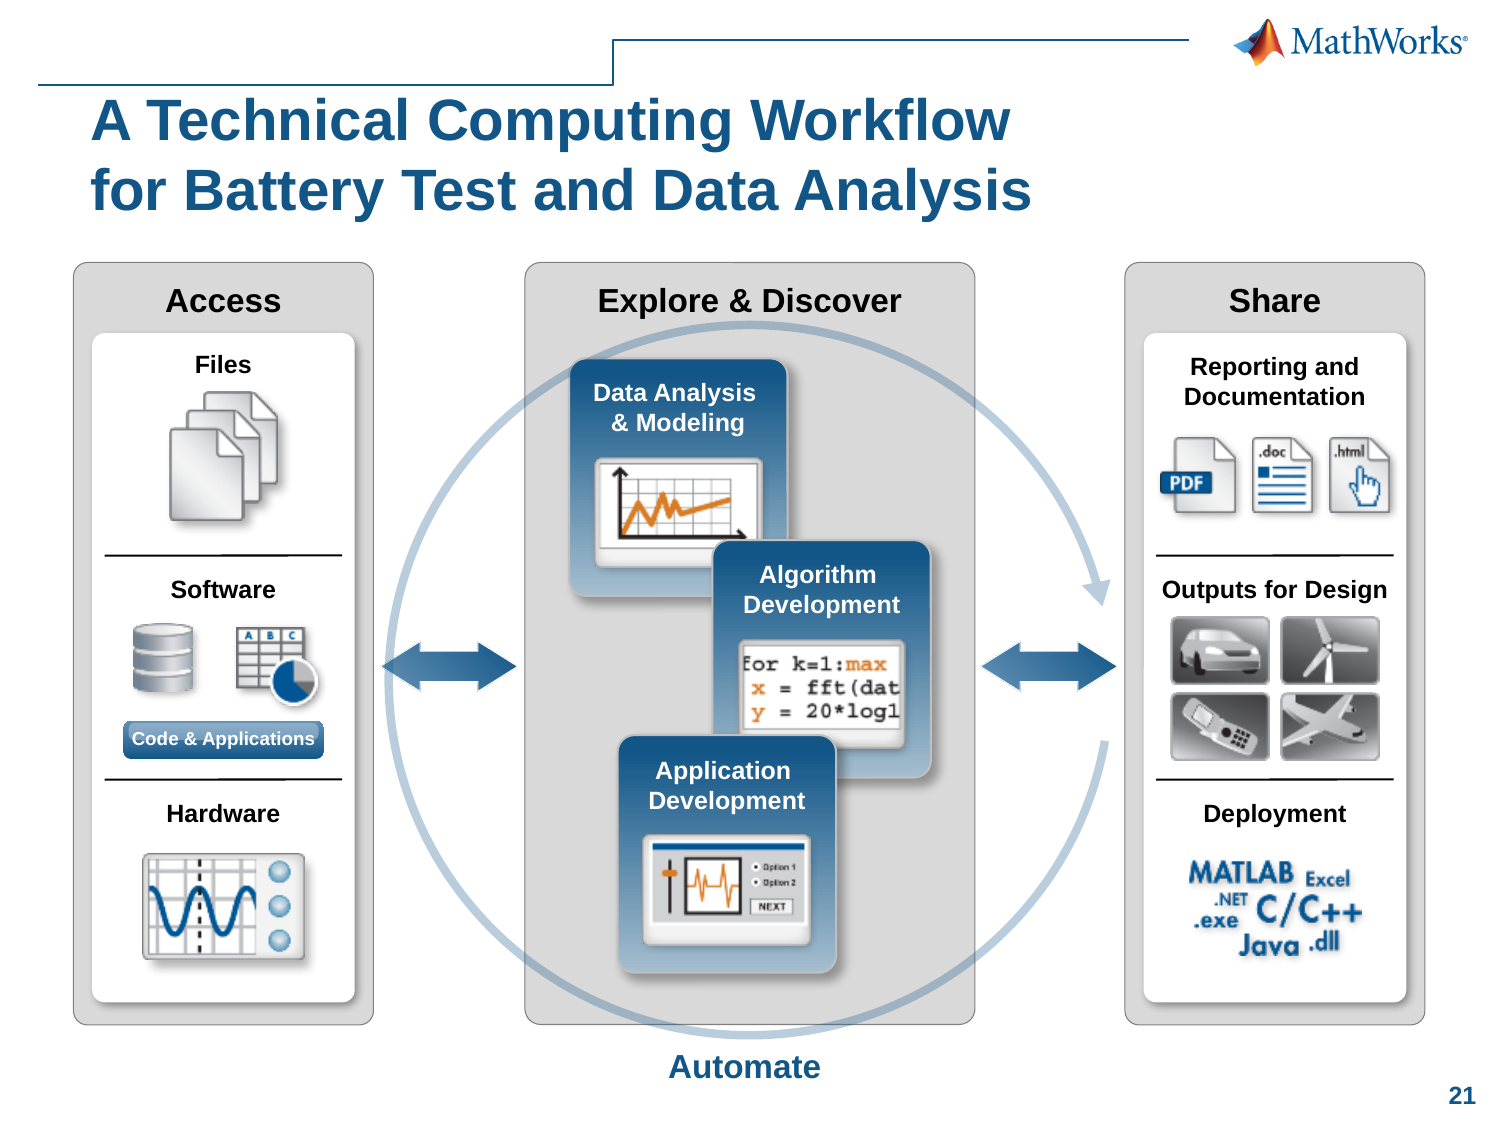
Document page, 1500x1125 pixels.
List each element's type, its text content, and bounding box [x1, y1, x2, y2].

title A Technical Computing Workflow for Battery Test and Data Analysis [75, 75, 1400, 238]
picture [1226, 7, 1483, 78]
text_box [73, 262, 374, 1026]
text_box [373, 309, 1126, 1094]
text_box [524, 262, 976, 308]
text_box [1124, 262, 1426, 1026]
